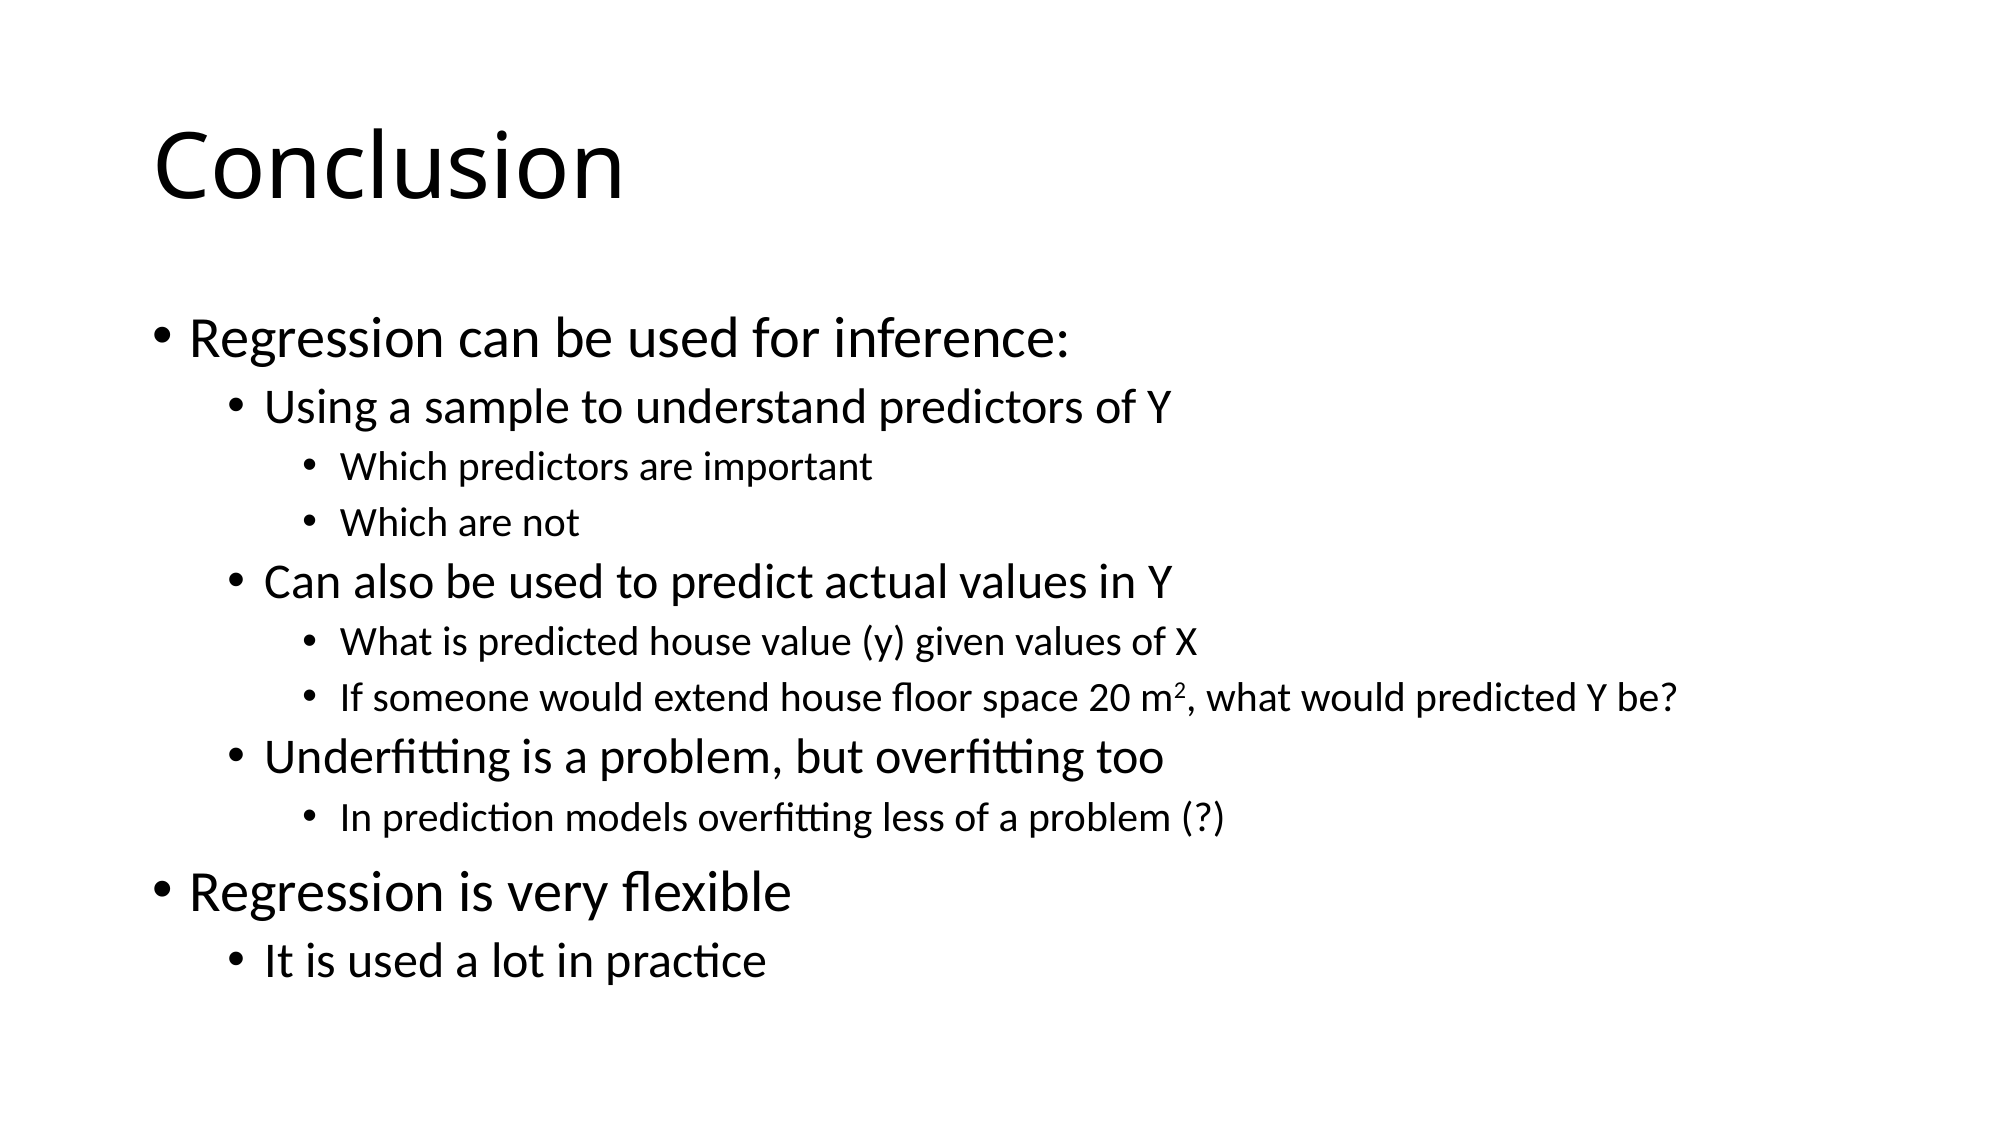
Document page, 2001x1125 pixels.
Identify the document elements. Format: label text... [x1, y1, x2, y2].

list Regression can be used for inference: Using a sample to understand predictors of Y Which predictors are important Which are not Can also be used to predict actual values in Y What is predicted house value (y) given values of X If someone would extend house floor space 20 m2, what would predicted Y be? Underfitting is a problem, but overfitting too In prediction models overfitting less of a problem (?) Regression is very flexible It is used a lot in practice [137, 299, 1863, 1014]
title Conclusion [137, 59, 1863, 278]
